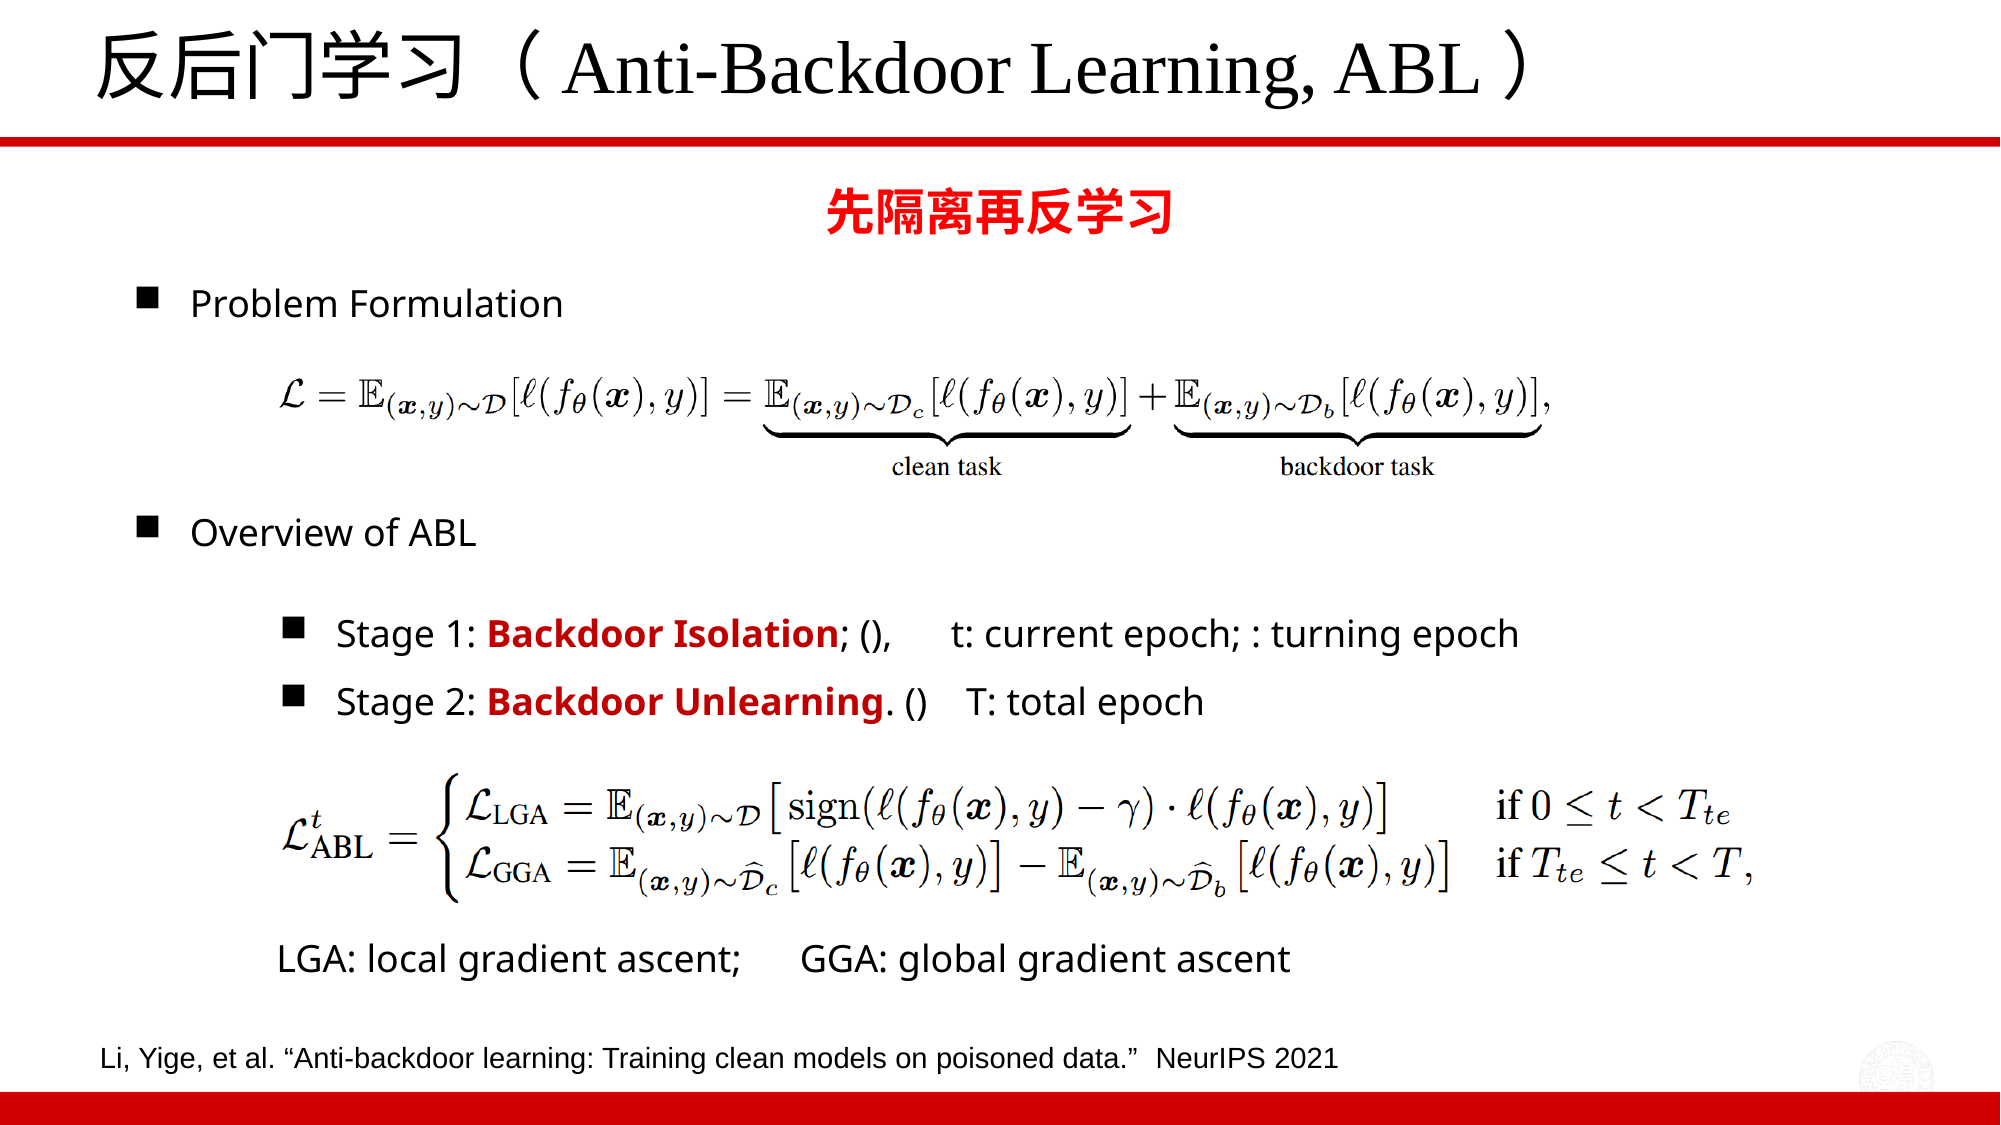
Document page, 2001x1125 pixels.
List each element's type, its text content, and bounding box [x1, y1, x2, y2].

text_box Problem Formulation [118, 272, 1560, 333]
text_box Overview of ABL [118, 501, 1560, 562]
title 反后门学习（Anti-Backdoor Learning, ABL） [78, 21, 1756, 116]
text_box Li, Yige, et al. “Anti-backdoor learning: Training clean models on poisoned data.” NeurIPS 2021 [85, 1031, 1355, 1082]
picture [261, 766, 1768, 904]
text_box 先隔离再反学习 [500, 172, 1500, 248]
picture [261, 359, 1573, 487]
text_box LGA: local gradient ascent; GGA: global gradient ascent [261, 927, 1340, 987]
